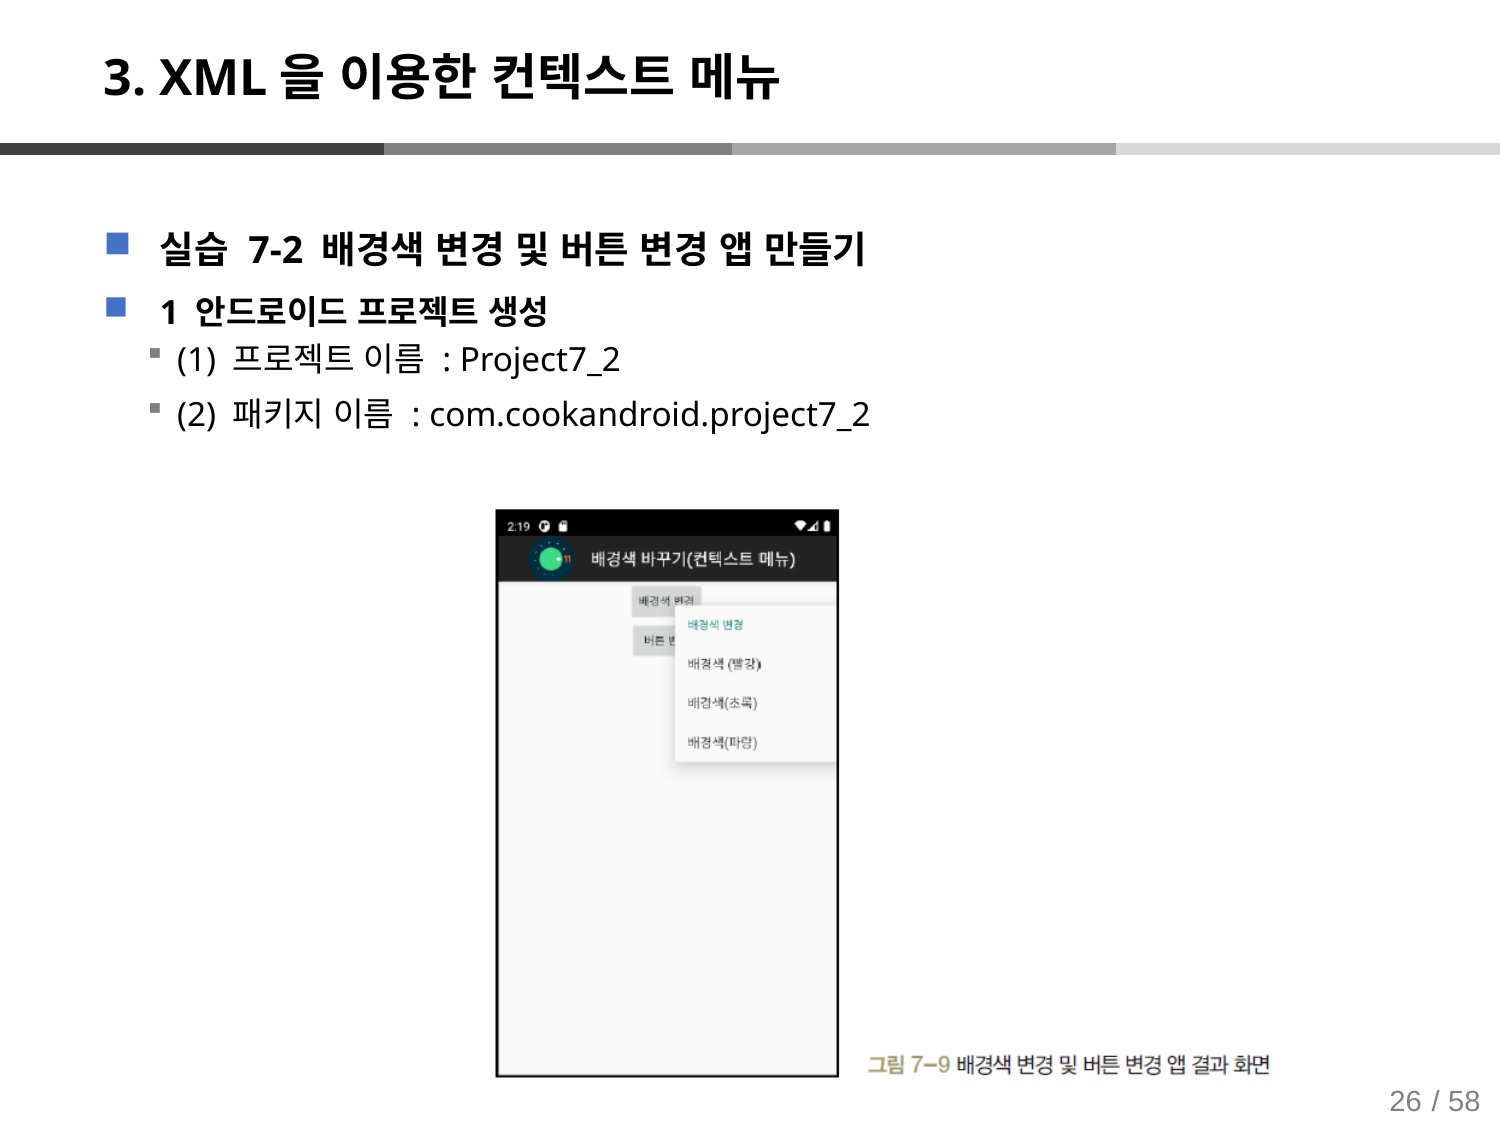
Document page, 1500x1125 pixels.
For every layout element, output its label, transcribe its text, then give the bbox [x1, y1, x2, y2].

list 실습 7-2 배경색 변경 및 버튼 변경 앱 만들기 1 안드로이드 프로젝트 생성 (1) 프로젝트 이름 : Project7_2 (2) 패키지 이름 : com.cookandroid.project7_2 [88, 196, 1436, 1083]
title 3. XML을 이용한 컨텍스트 메뉴 [88, 30, 1211, 121]
picture [492, 507, 1274, 1080]
